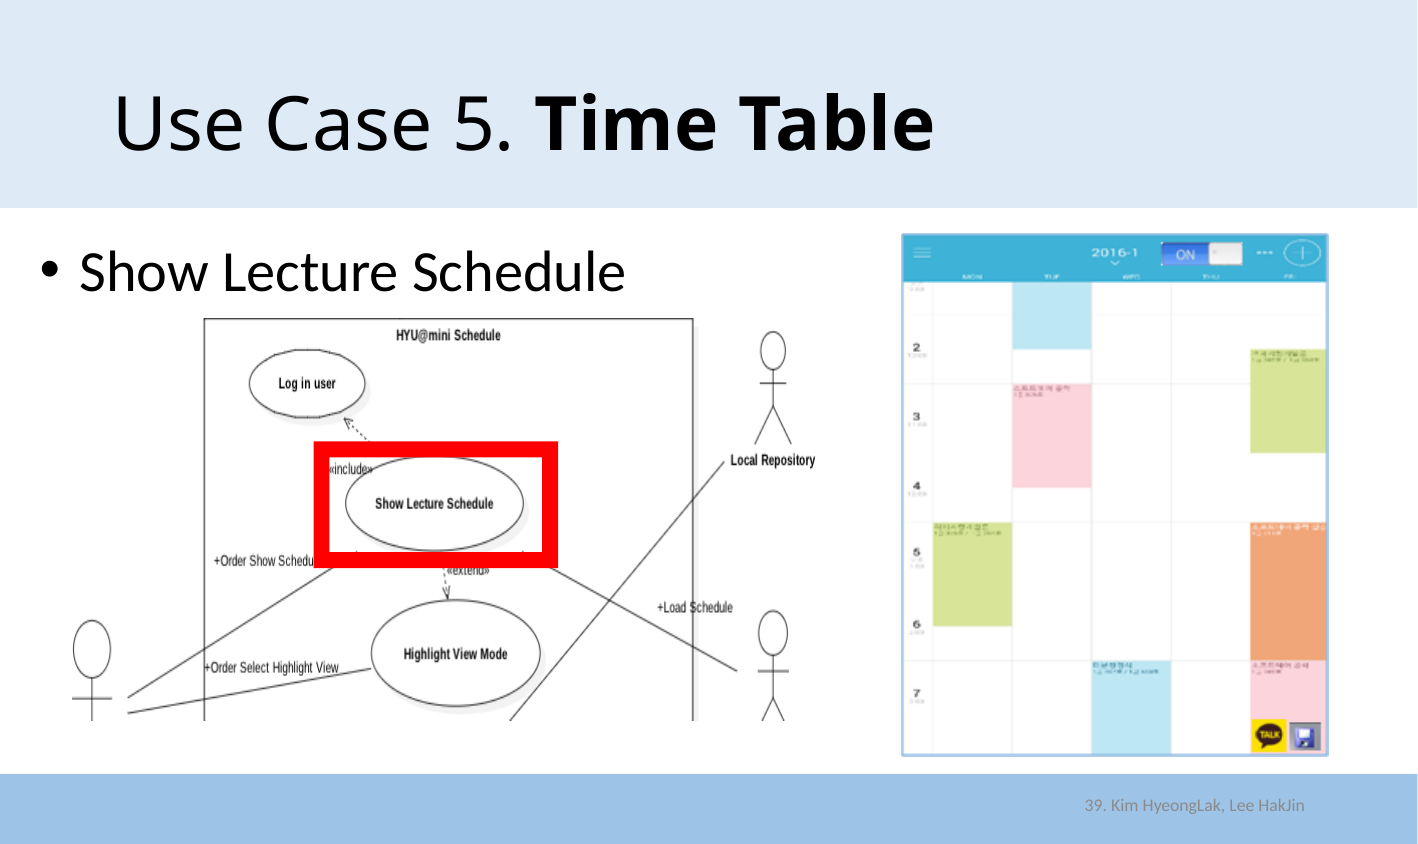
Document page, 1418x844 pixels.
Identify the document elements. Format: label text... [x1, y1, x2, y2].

picture [901, 233, 1329, 757]
slide_number 39. Kim HyeongLak, Lee HakJin [1001, 782, 1320, 827]
title Use Case 5. Time Table [97, 44, 1320, 208]
list Show Lecture Schedule [24, 233, 815, 365]
picture [50, 318, 822, 721]
